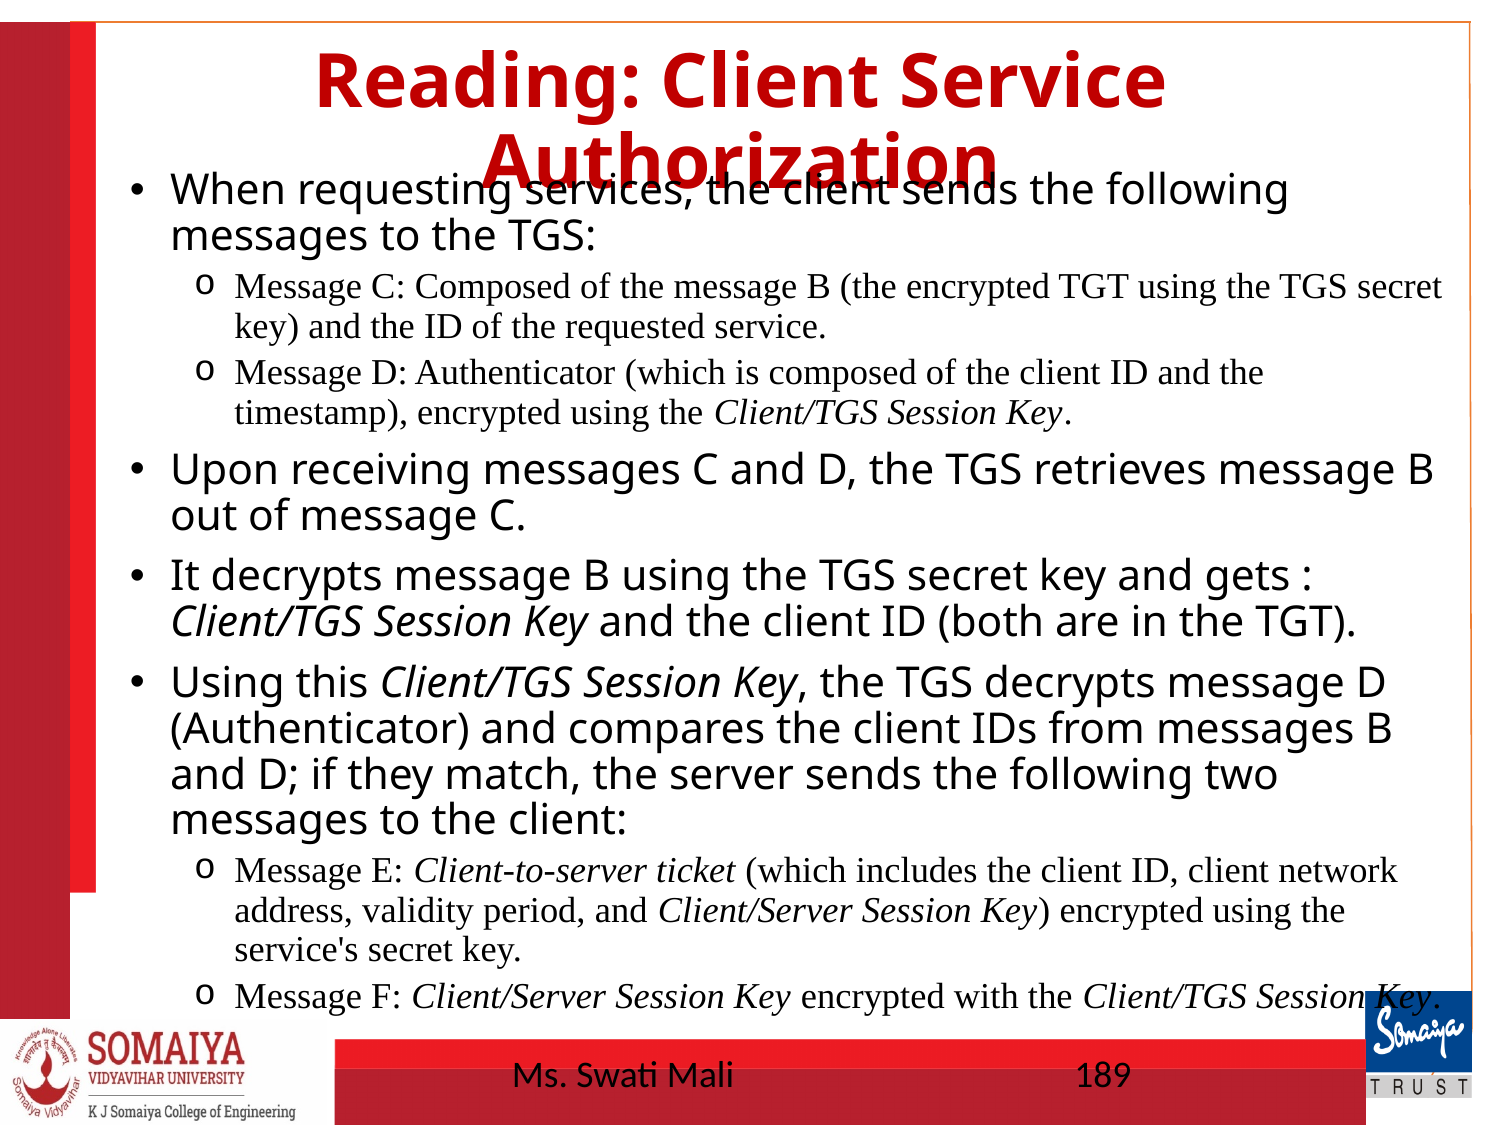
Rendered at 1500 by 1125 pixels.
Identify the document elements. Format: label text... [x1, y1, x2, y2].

list When requesting services, the client sends the following messages to the TGS: Message C: Composed of the message B (the encrypted TGT using the TGS secret key) and the ID of the requested service. Message D: Authenticator (which is composed of the client ID and the timestamp), encrypted using the Client/TGS Session Key. Upon receiving messages C and D, the TGS retrieves message B out of message C. It decrypts message B using the TGS secret key and gets : Client/TGS Session Key and the client ID (both are in the TGT). Using this Client/TGS Session Key, the TGS decrypts message D (Authenticator) and compares the client IDs from messages B and D; if they match, the server sends the following two messages to the client: Message E: Client-to-server ticket (which includes the client ID, client network address, validity period, and Client/Server Session Key) encrypted using the service's secret key. Message F: Client/Server Session Key encrypted with the Client/TGS Session Key. [114, 160, 1465, 1071]
slide_number 189 [1059, 1042, 1397, 1103]
picture [1397, 991, 1472, 1098]
footer Ms. Swati Mali [496, 1042, 1004, 1103]
picture [0, 22, 327, 1125]
title Reading: Client Service Authorization [134, 35, 1349, 160]
picture [335, 1071, 1365, 1125]
